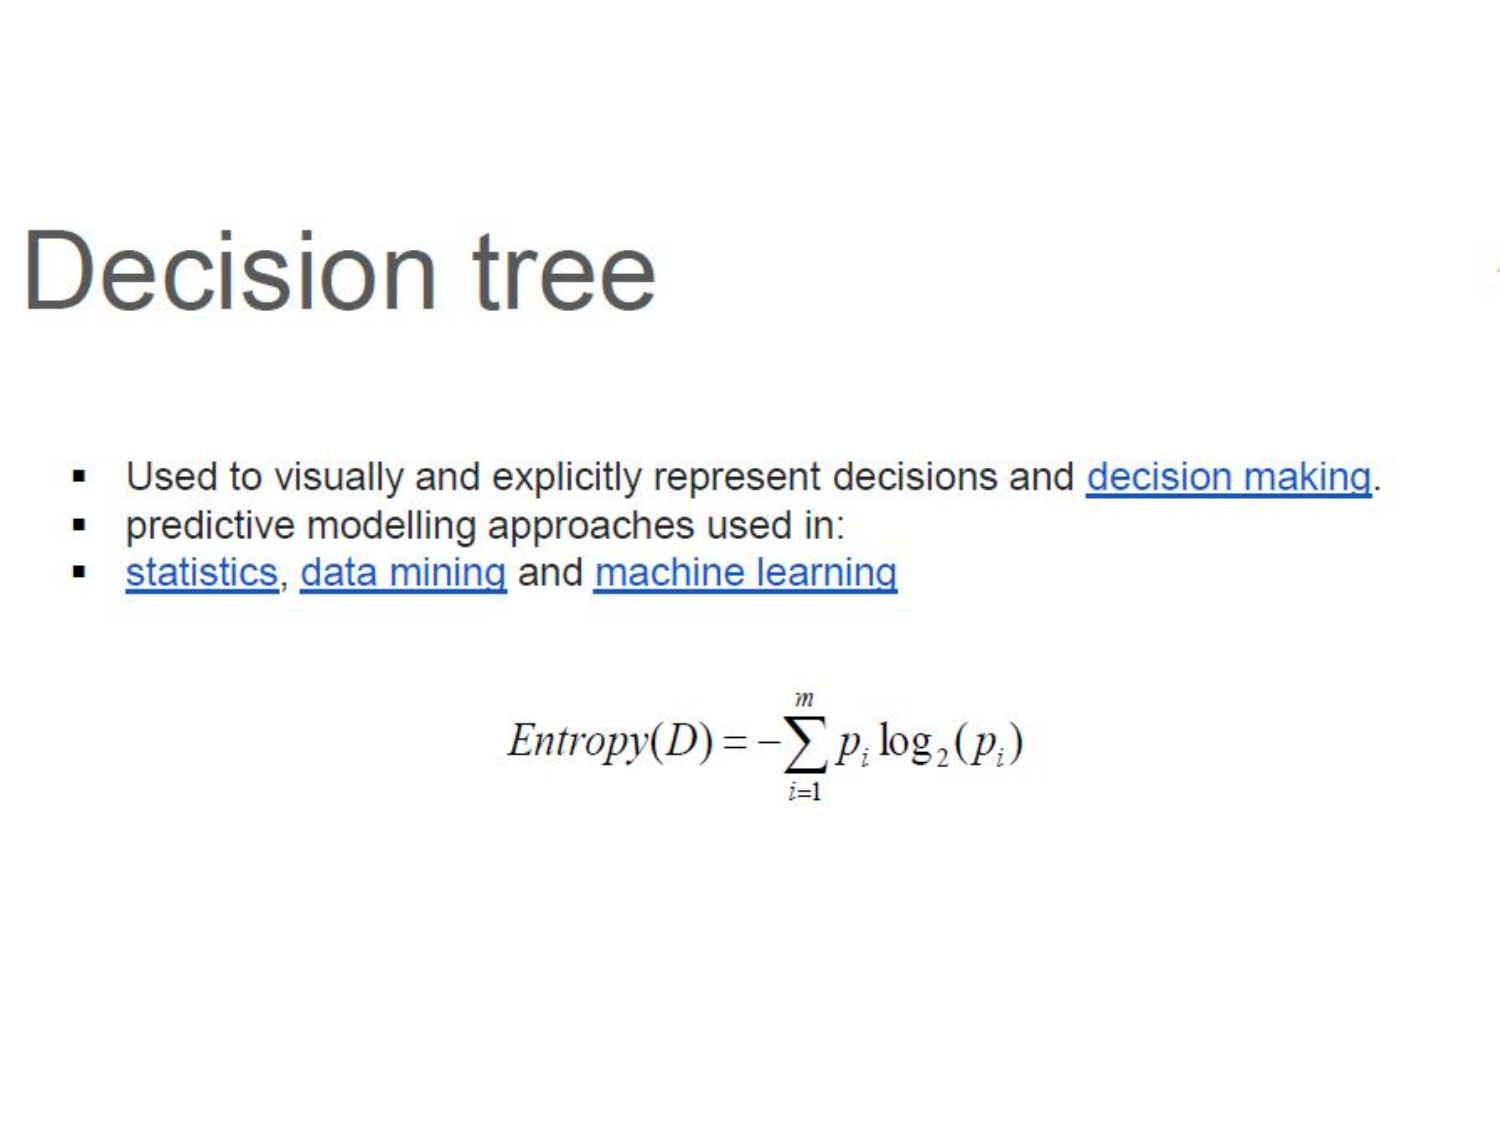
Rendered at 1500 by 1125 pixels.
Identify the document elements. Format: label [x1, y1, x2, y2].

picture [0, 216, 1500, 909]
